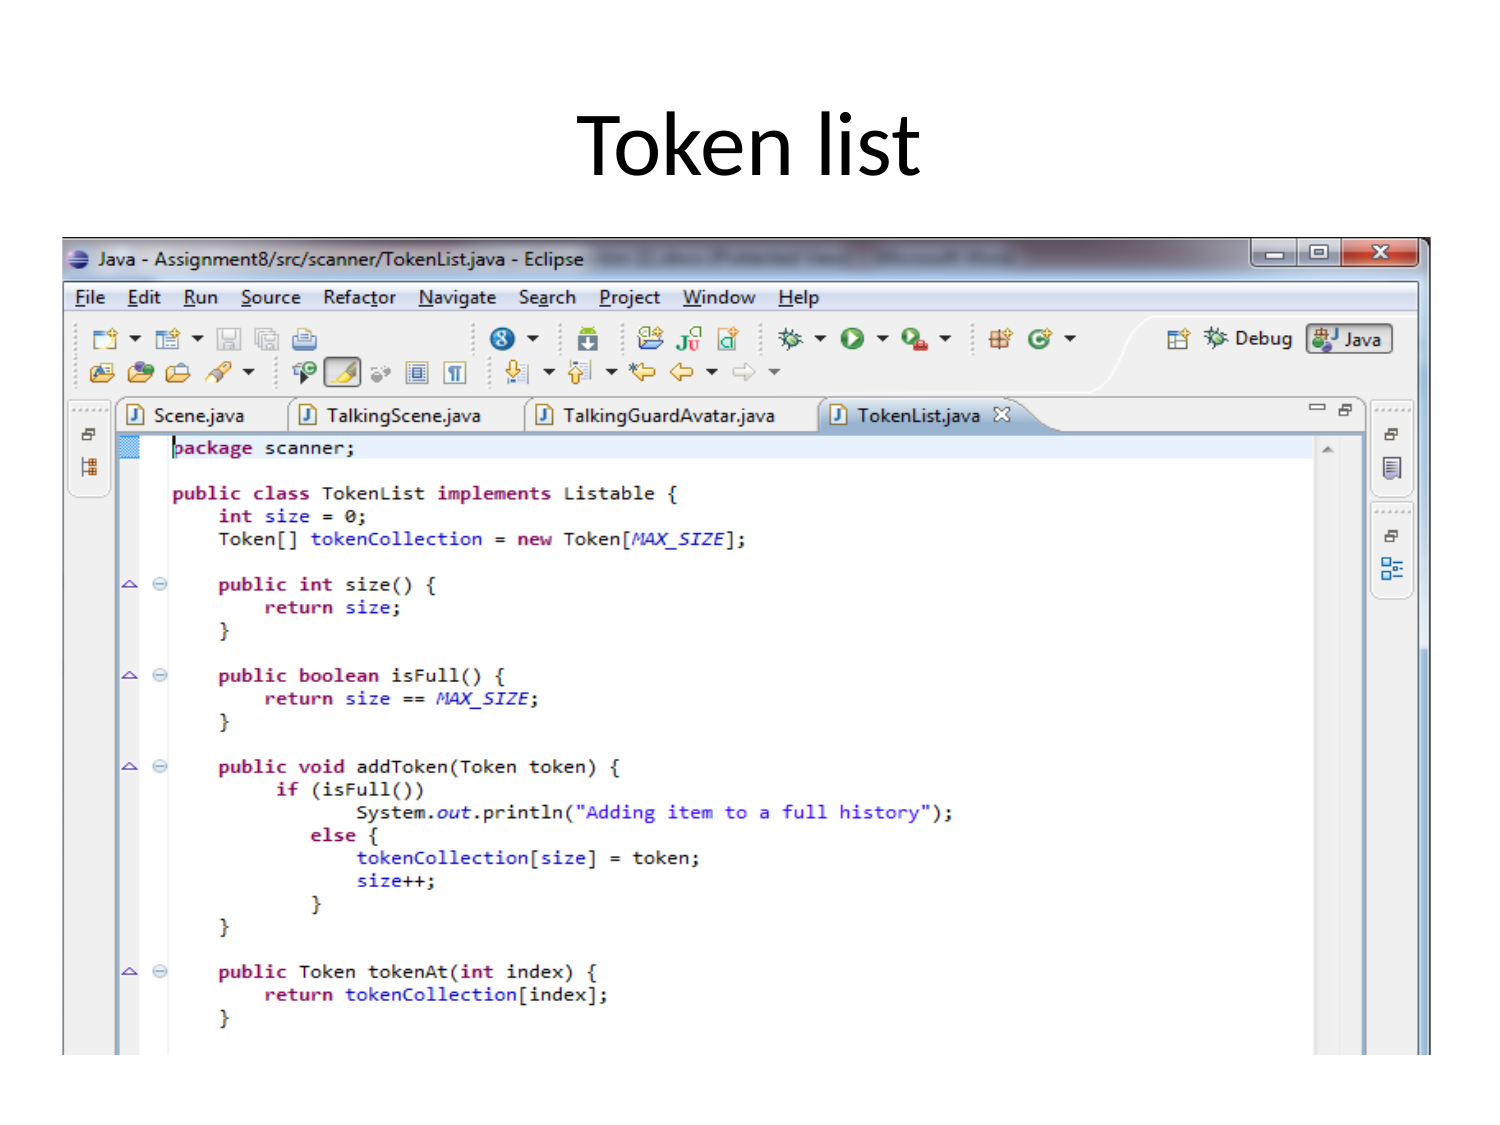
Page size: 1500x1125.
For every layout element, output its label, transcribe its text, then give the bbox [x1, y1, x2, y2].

title Token list [75, 45, 1425, 233]
picture [62, 237, 1431, 1055]
